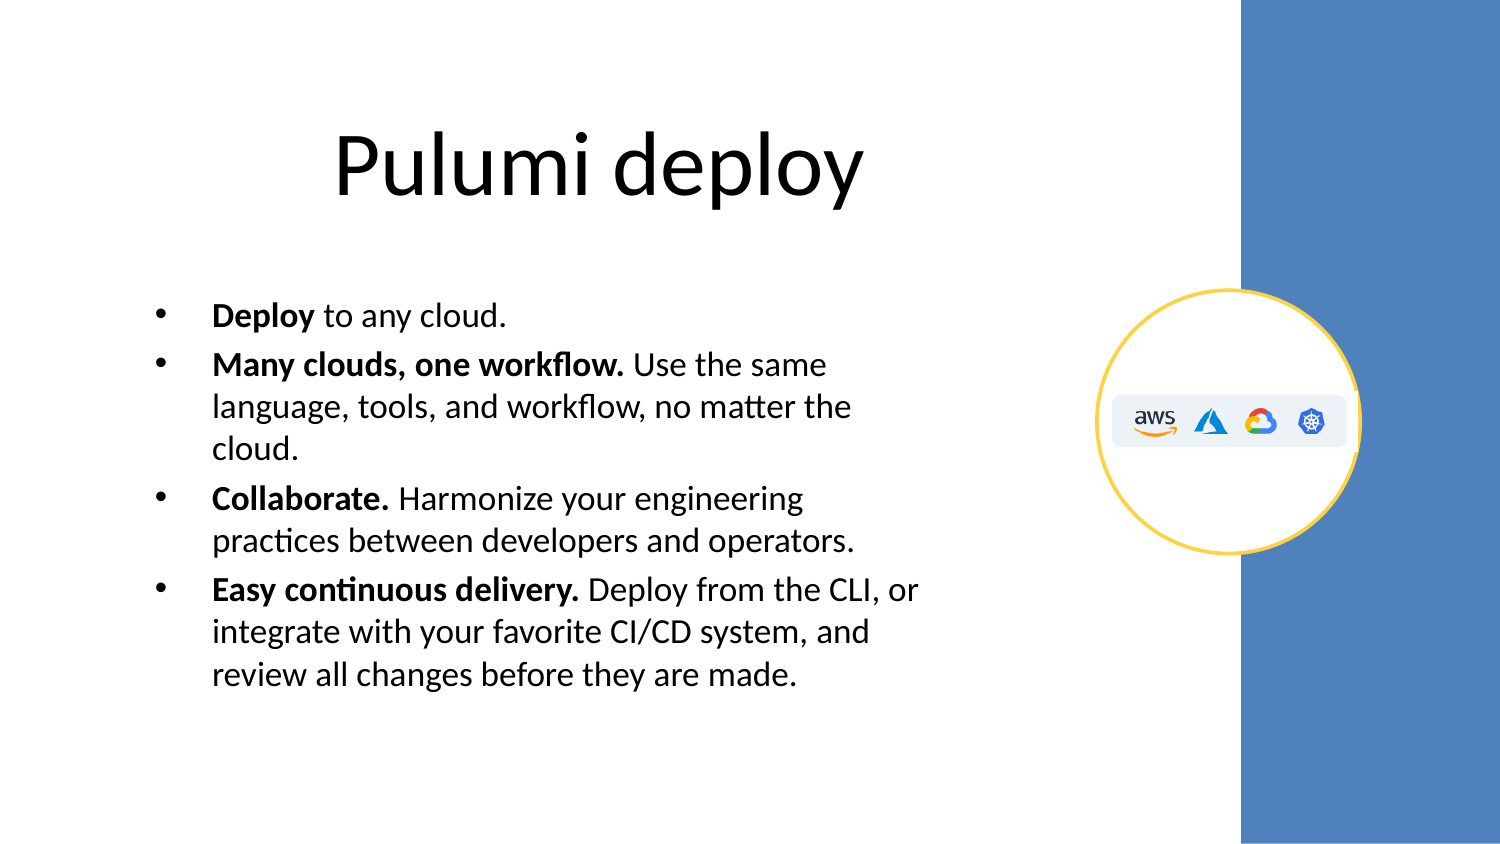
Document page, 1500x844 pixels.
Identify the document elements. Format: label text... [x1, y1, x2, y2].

title Pulumi deploy [139, 77, 1060, 241]
picture [1109, 391, 1358, 453]
list Deploy to any cloud. Many clouds, one workflow. Use the same language, tools, and workflow, no matter the cloud. Collaborate. Harmonize your engineering practices between developers and operators. Easy continuous delivery. Deploy from the CLI, or integrate with your favorite CI/CD system, and review all changes before they are made. [139, 280, 936, 705]
text_box [1094, 288, 1360, 556]
text_box [1239, 0, 1500, 844]
